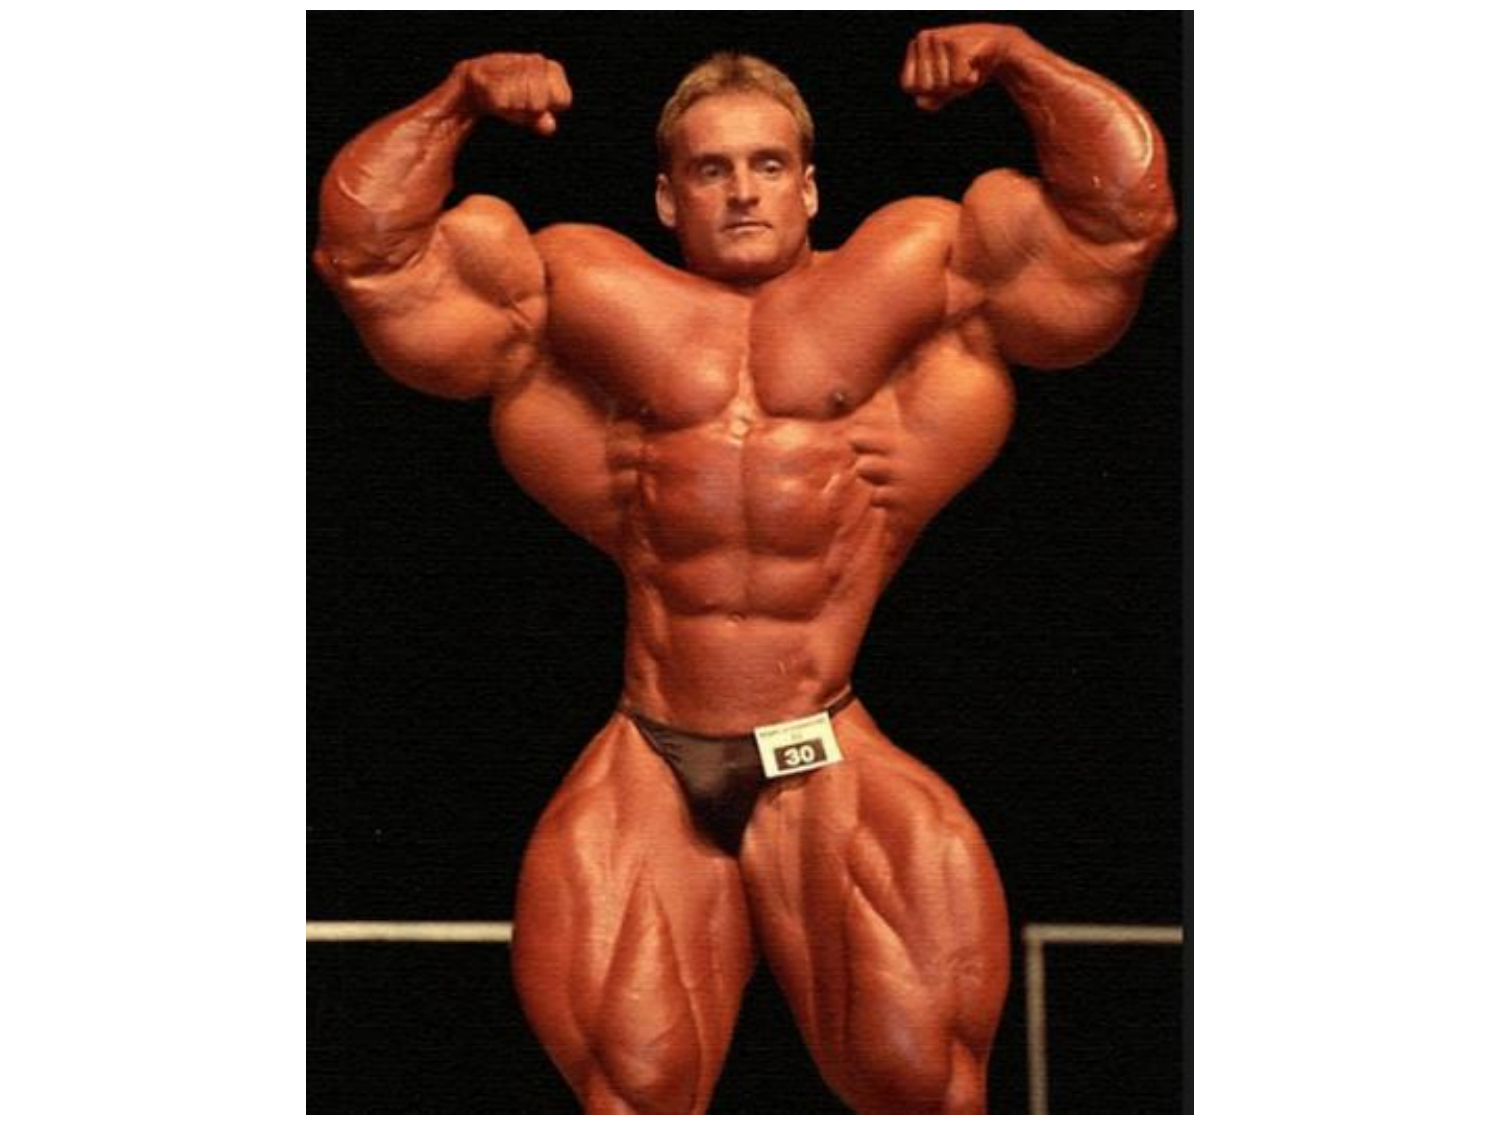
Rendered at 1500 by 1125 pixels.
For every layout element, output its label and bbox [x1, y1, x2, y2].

picture [306, 10, 1194, 1115]
